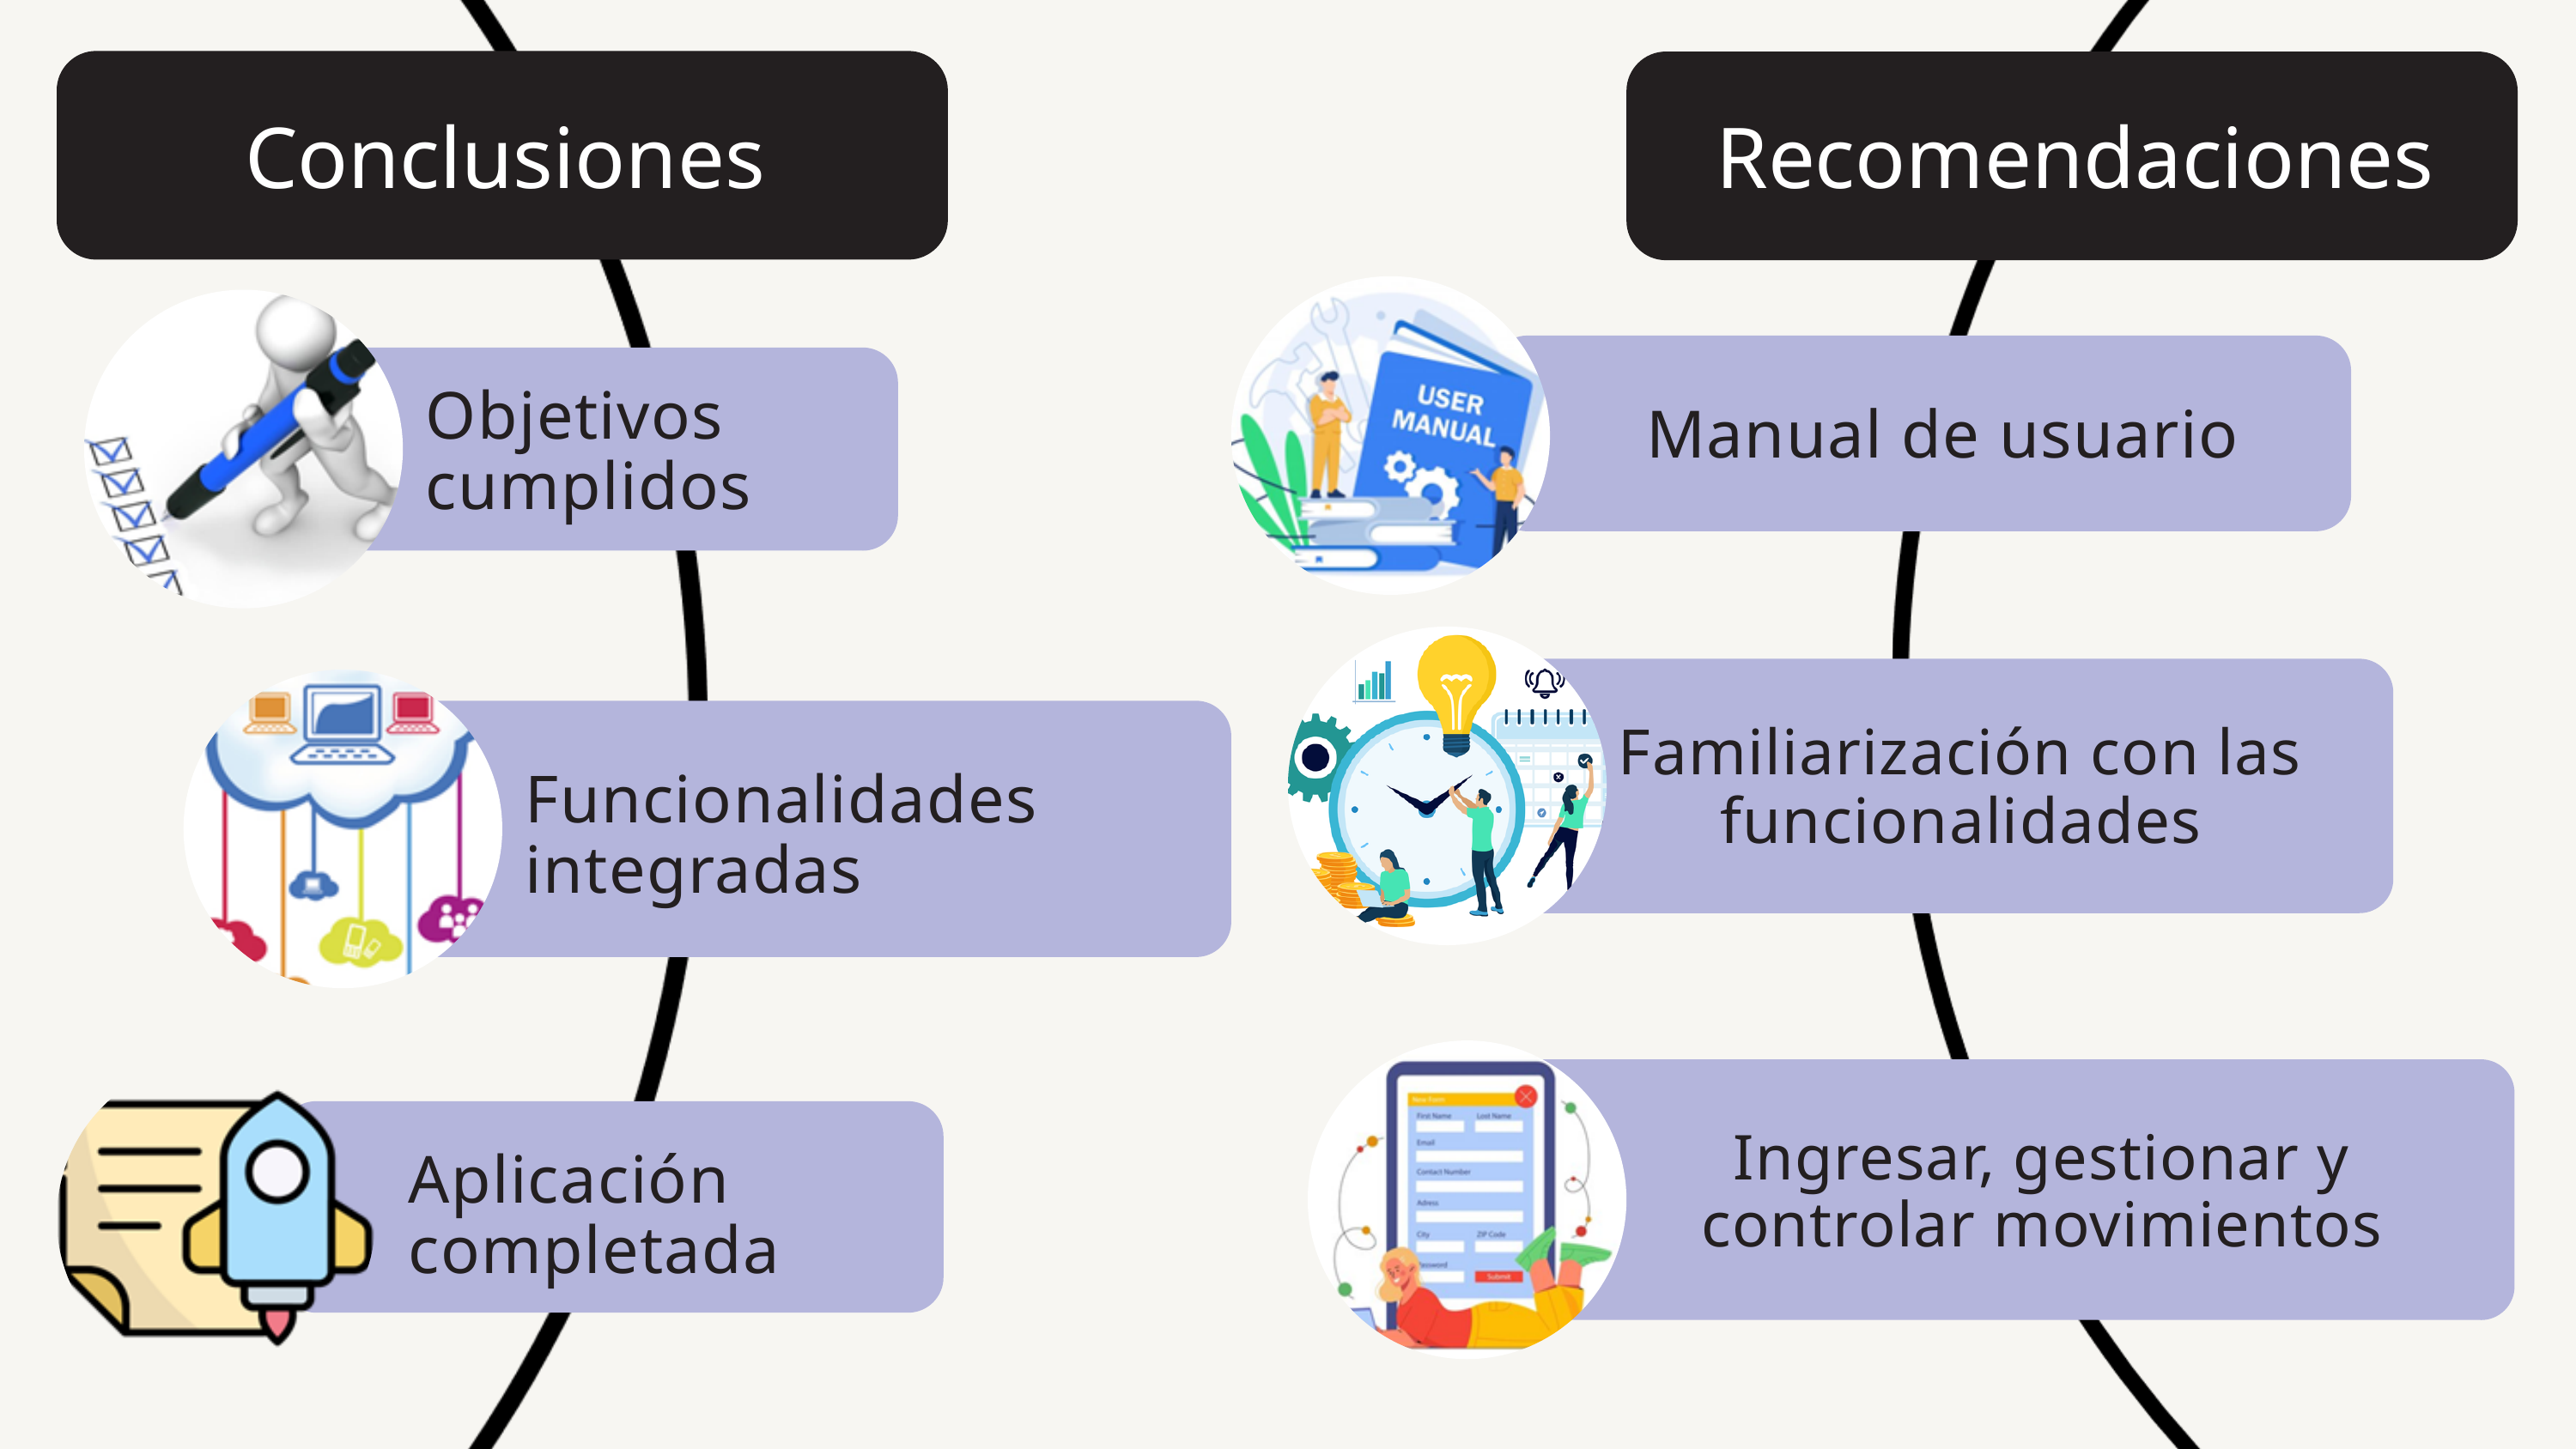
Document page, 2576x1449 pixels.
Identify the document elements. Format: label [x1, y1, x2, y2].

text_box [56, 1058, 376, 1379]
text_box [380, 1100, 944, 1313]
text_box [1631, 1058, 2515, 1321]
text_box [1287, 626, 1607, 946]
text_box [1307, 1040, 1627, 1360]
text_box [1892, 0, 2576, 1449]
text_box [407, 347, 899, 551]
text_box [507, 700, 1232, 958]
text_box [1625, 51, 2518, 261]
text_box [1611, 658, 2394, 913]
text_box [183, 669, 503, 989]
text_box [1554, 335, 2352, 532]
text_box [56, 51, 949, 260]
text_box [0, 0, 708, 1449]
text_box [1230, 276, 1551, 596]
text_box [83, 289, 404, 609]
